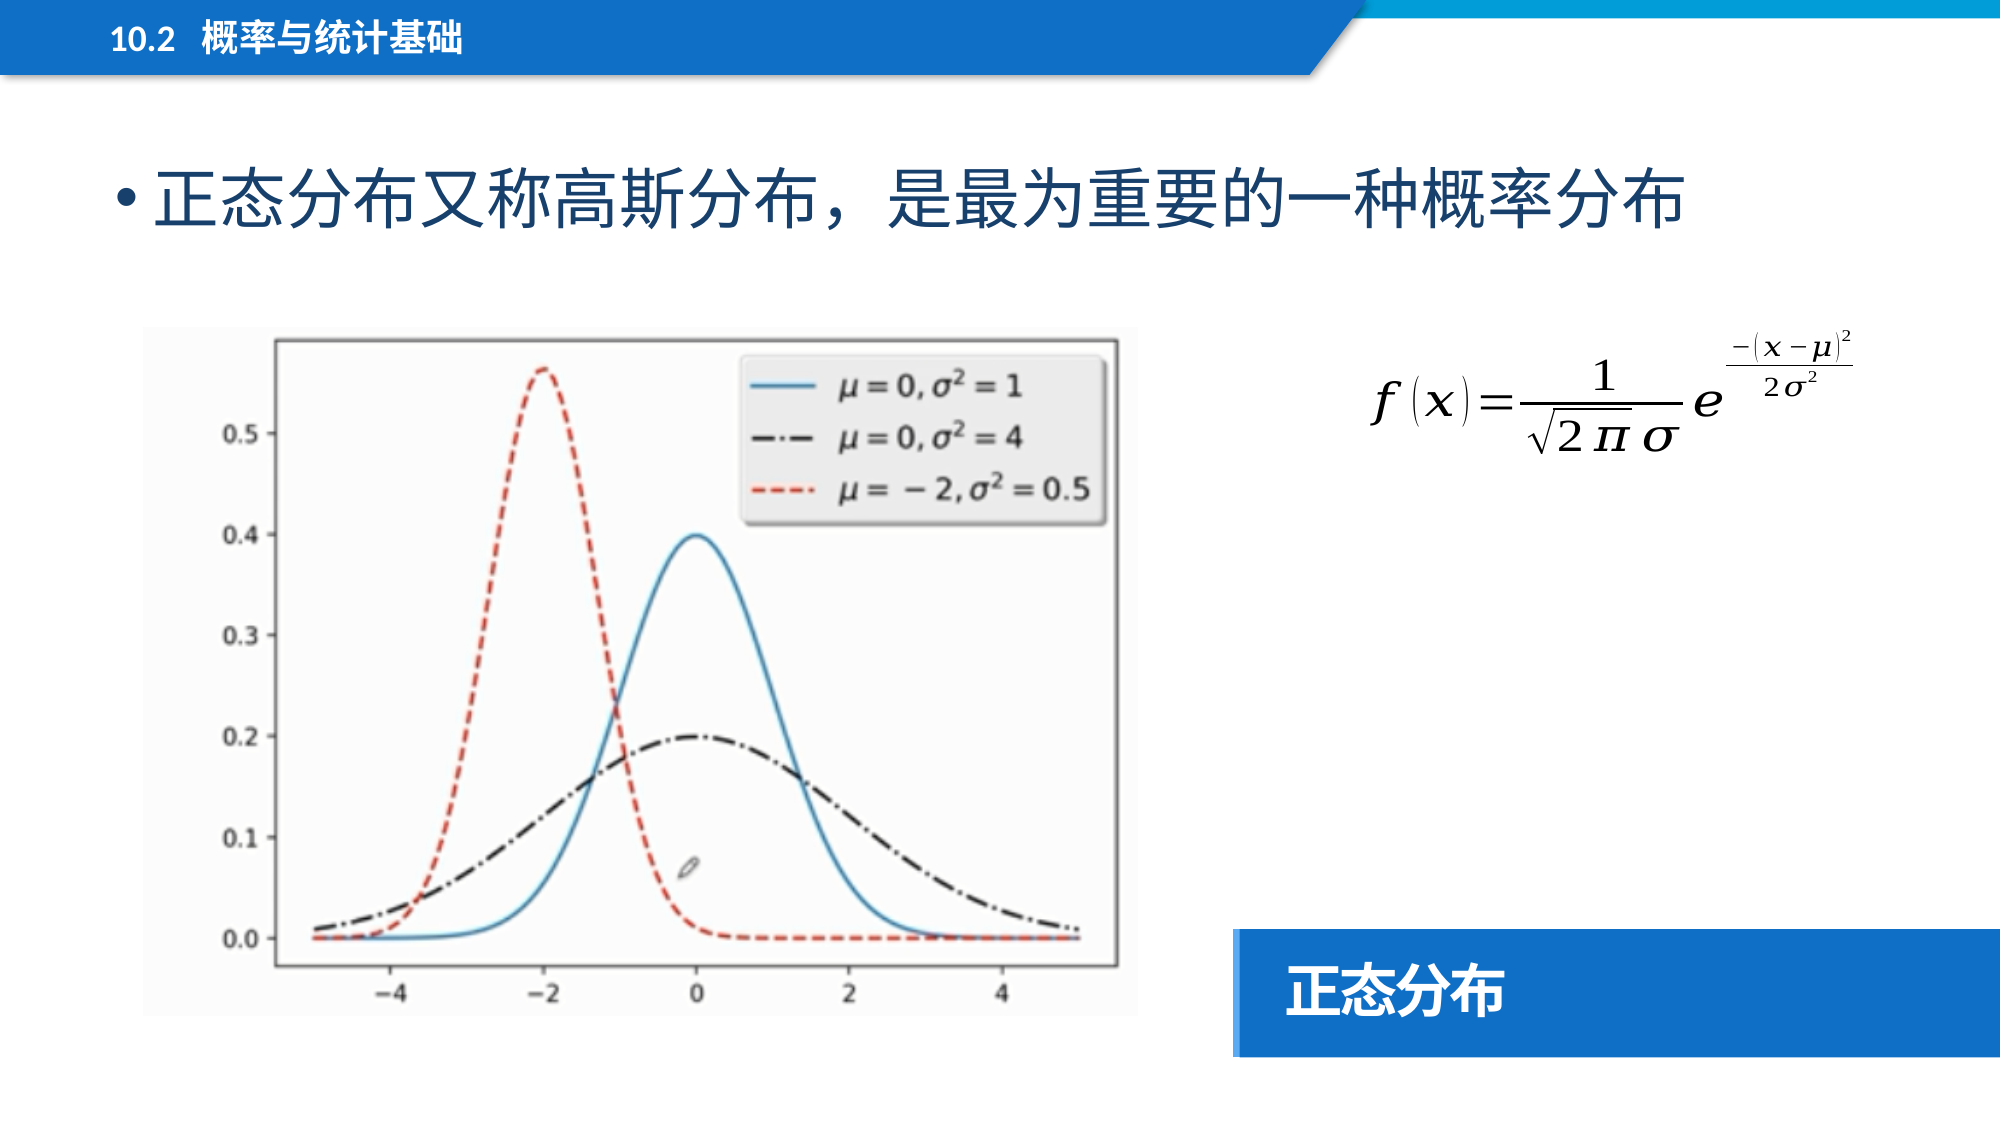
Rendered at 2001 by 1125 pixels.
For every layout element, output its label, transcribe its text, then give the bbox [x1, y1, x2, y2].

picture [143, 327, 1138, 1016]
list 正态分布又称高斯分布，是最为重要的一种概率分布 [99, 133, 1878, 262]
list 10.2 概率与统计基础 [93, 11, 1138, 68]
list 正态分布 [1239, 929, 2000, 1058]
